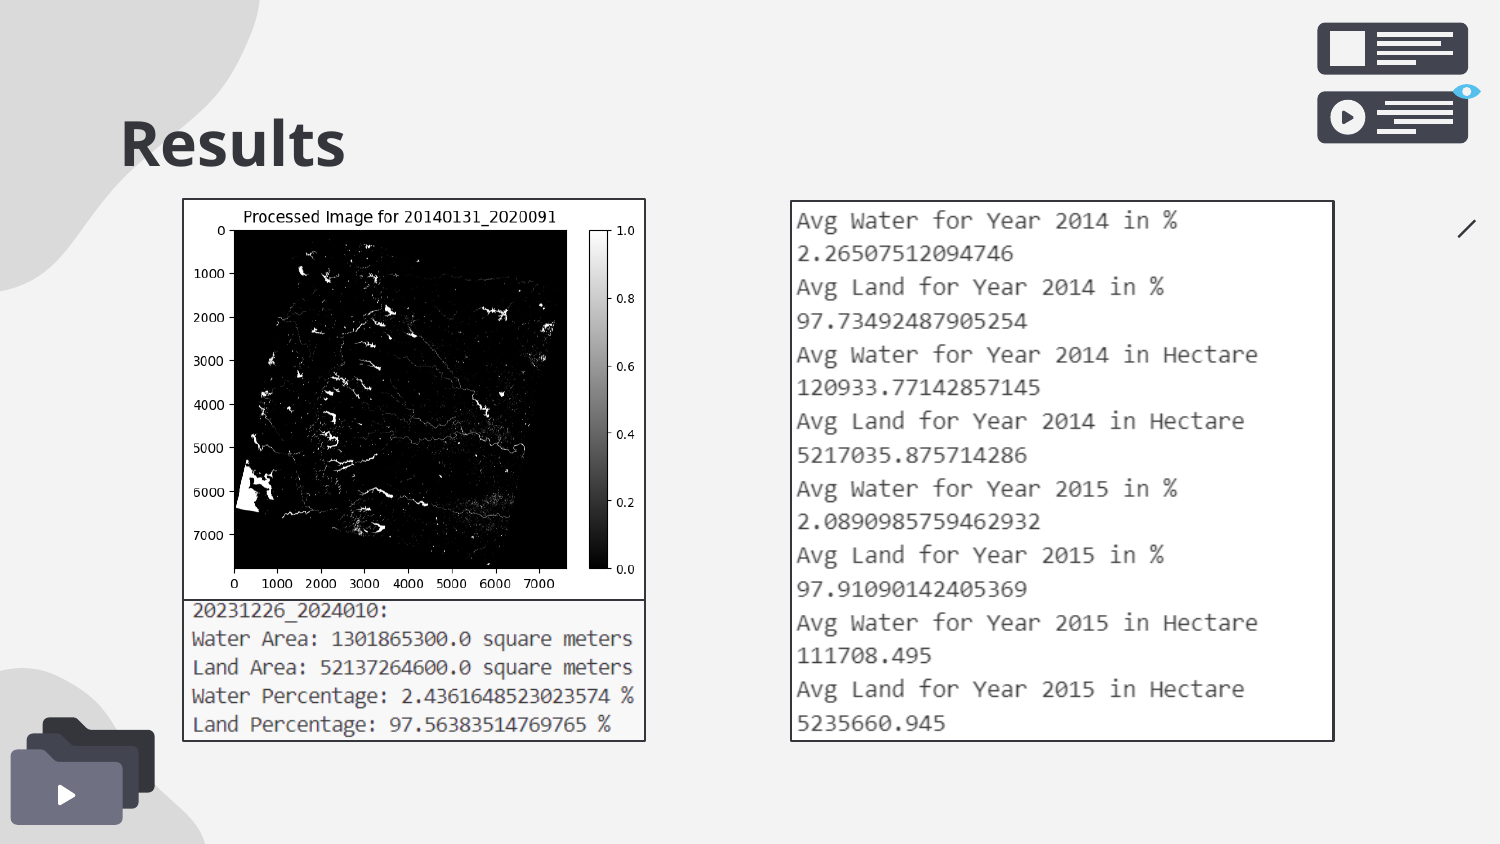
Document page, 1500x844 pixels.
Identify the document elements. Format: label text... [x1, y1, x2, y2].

title Results [104, 29, 565, 195]
picture [183, 199, 644, 741]
picture [791, 202, 1333, 741]
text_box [1317, 22, 1482, 272]
